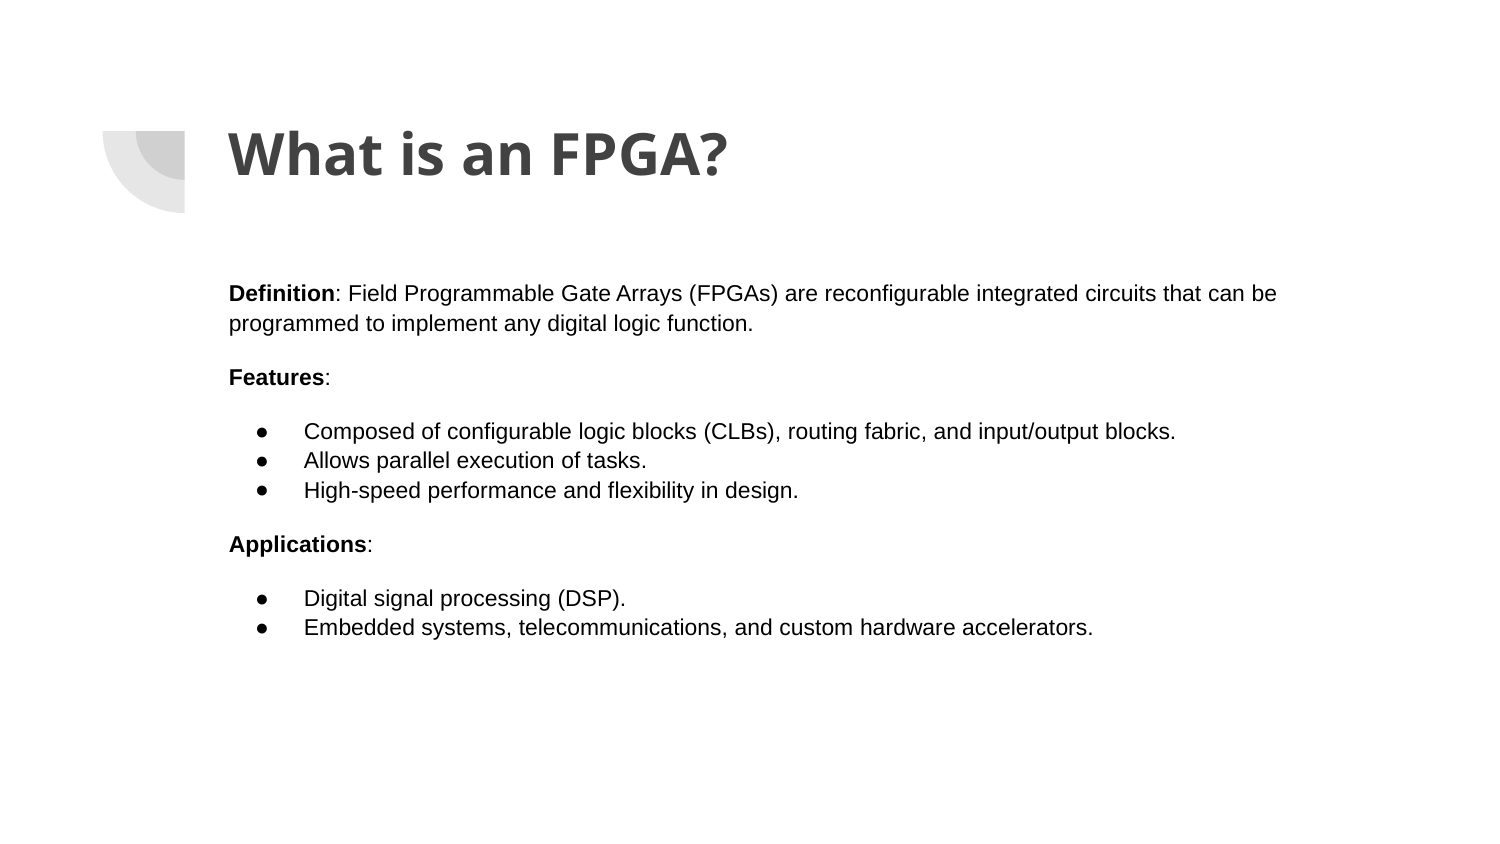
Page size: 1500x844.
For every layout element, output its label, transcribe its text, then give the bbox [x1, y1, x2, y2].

list Definition: Field Programmable Gate Arrays (FPGAs) are reconfigurable integrated circuits that can be programmed to implement any digital logic function. Features: Composed of configurable logic blocks (CLBs), routing fabric, and input/output blocks. Allows parallel execution of tasks. High-speed performance and flexibility in design. Applications: Digital signal processing (DSP). Embedded systems, telecommunications, and custom hardware accelerators. [213, 262, 1368, 742]
title What is an FPGA? [213, 98, 1368, 262]
